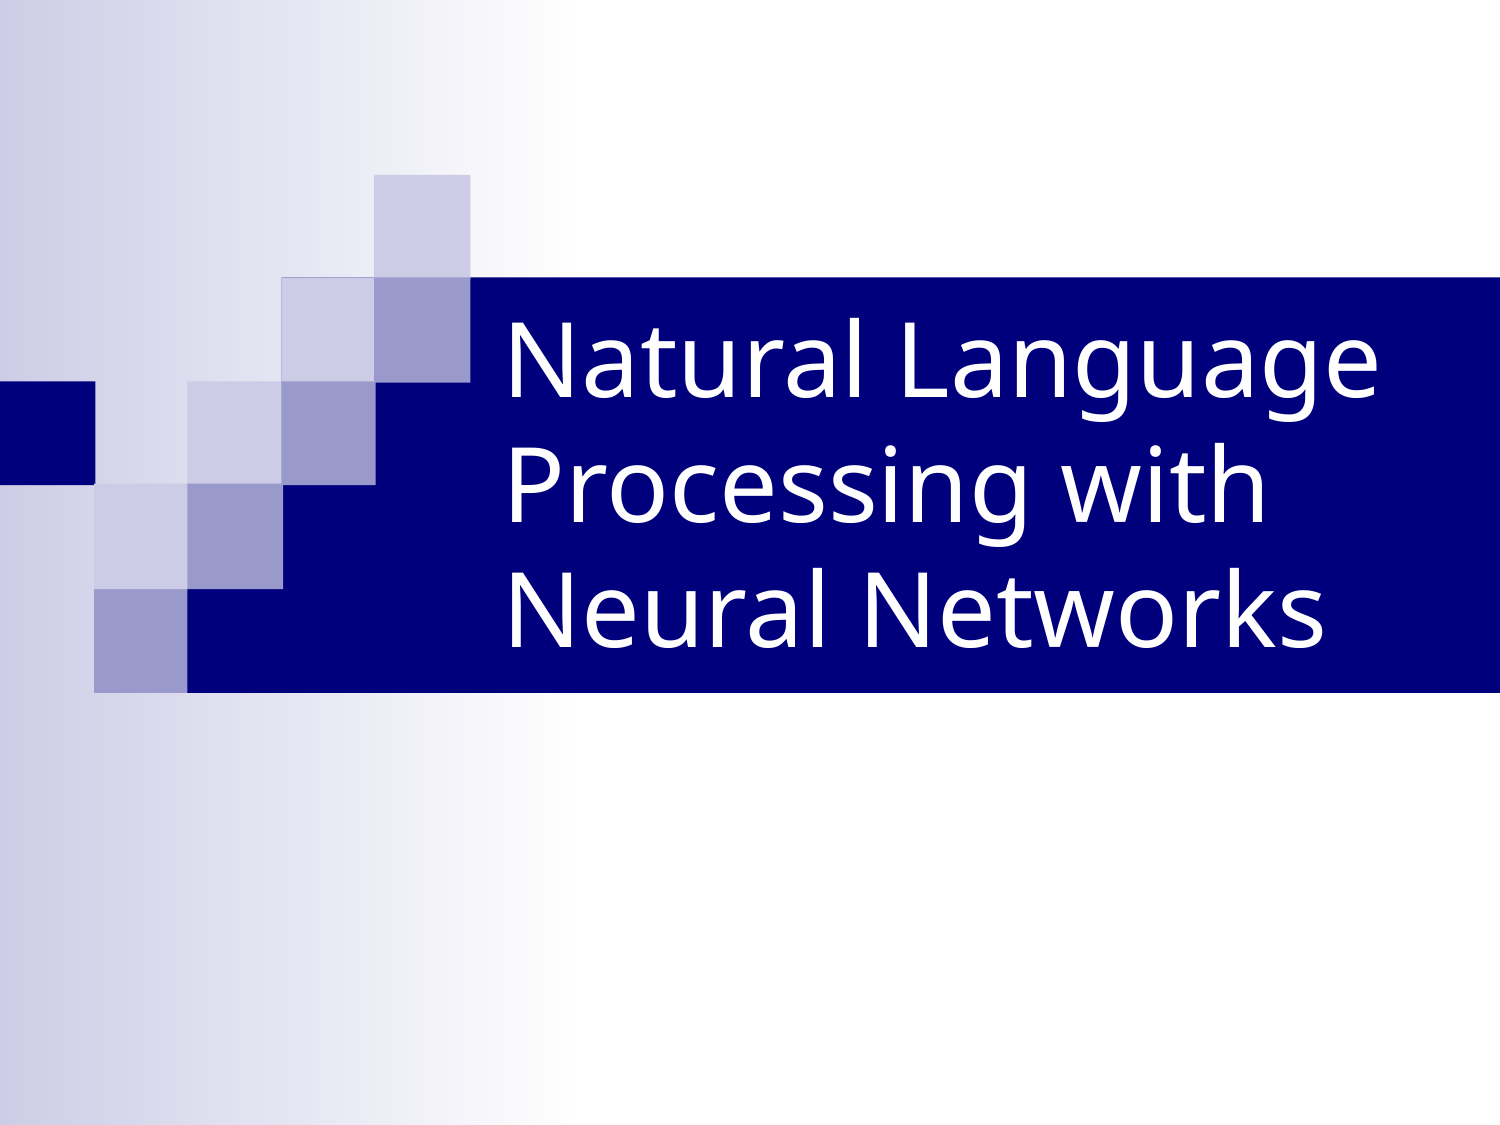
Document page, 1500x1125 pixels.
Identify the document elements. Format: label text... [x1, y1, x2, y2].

title Natural Language Processing with Neural Networks [487, 299, 1475, 663]
